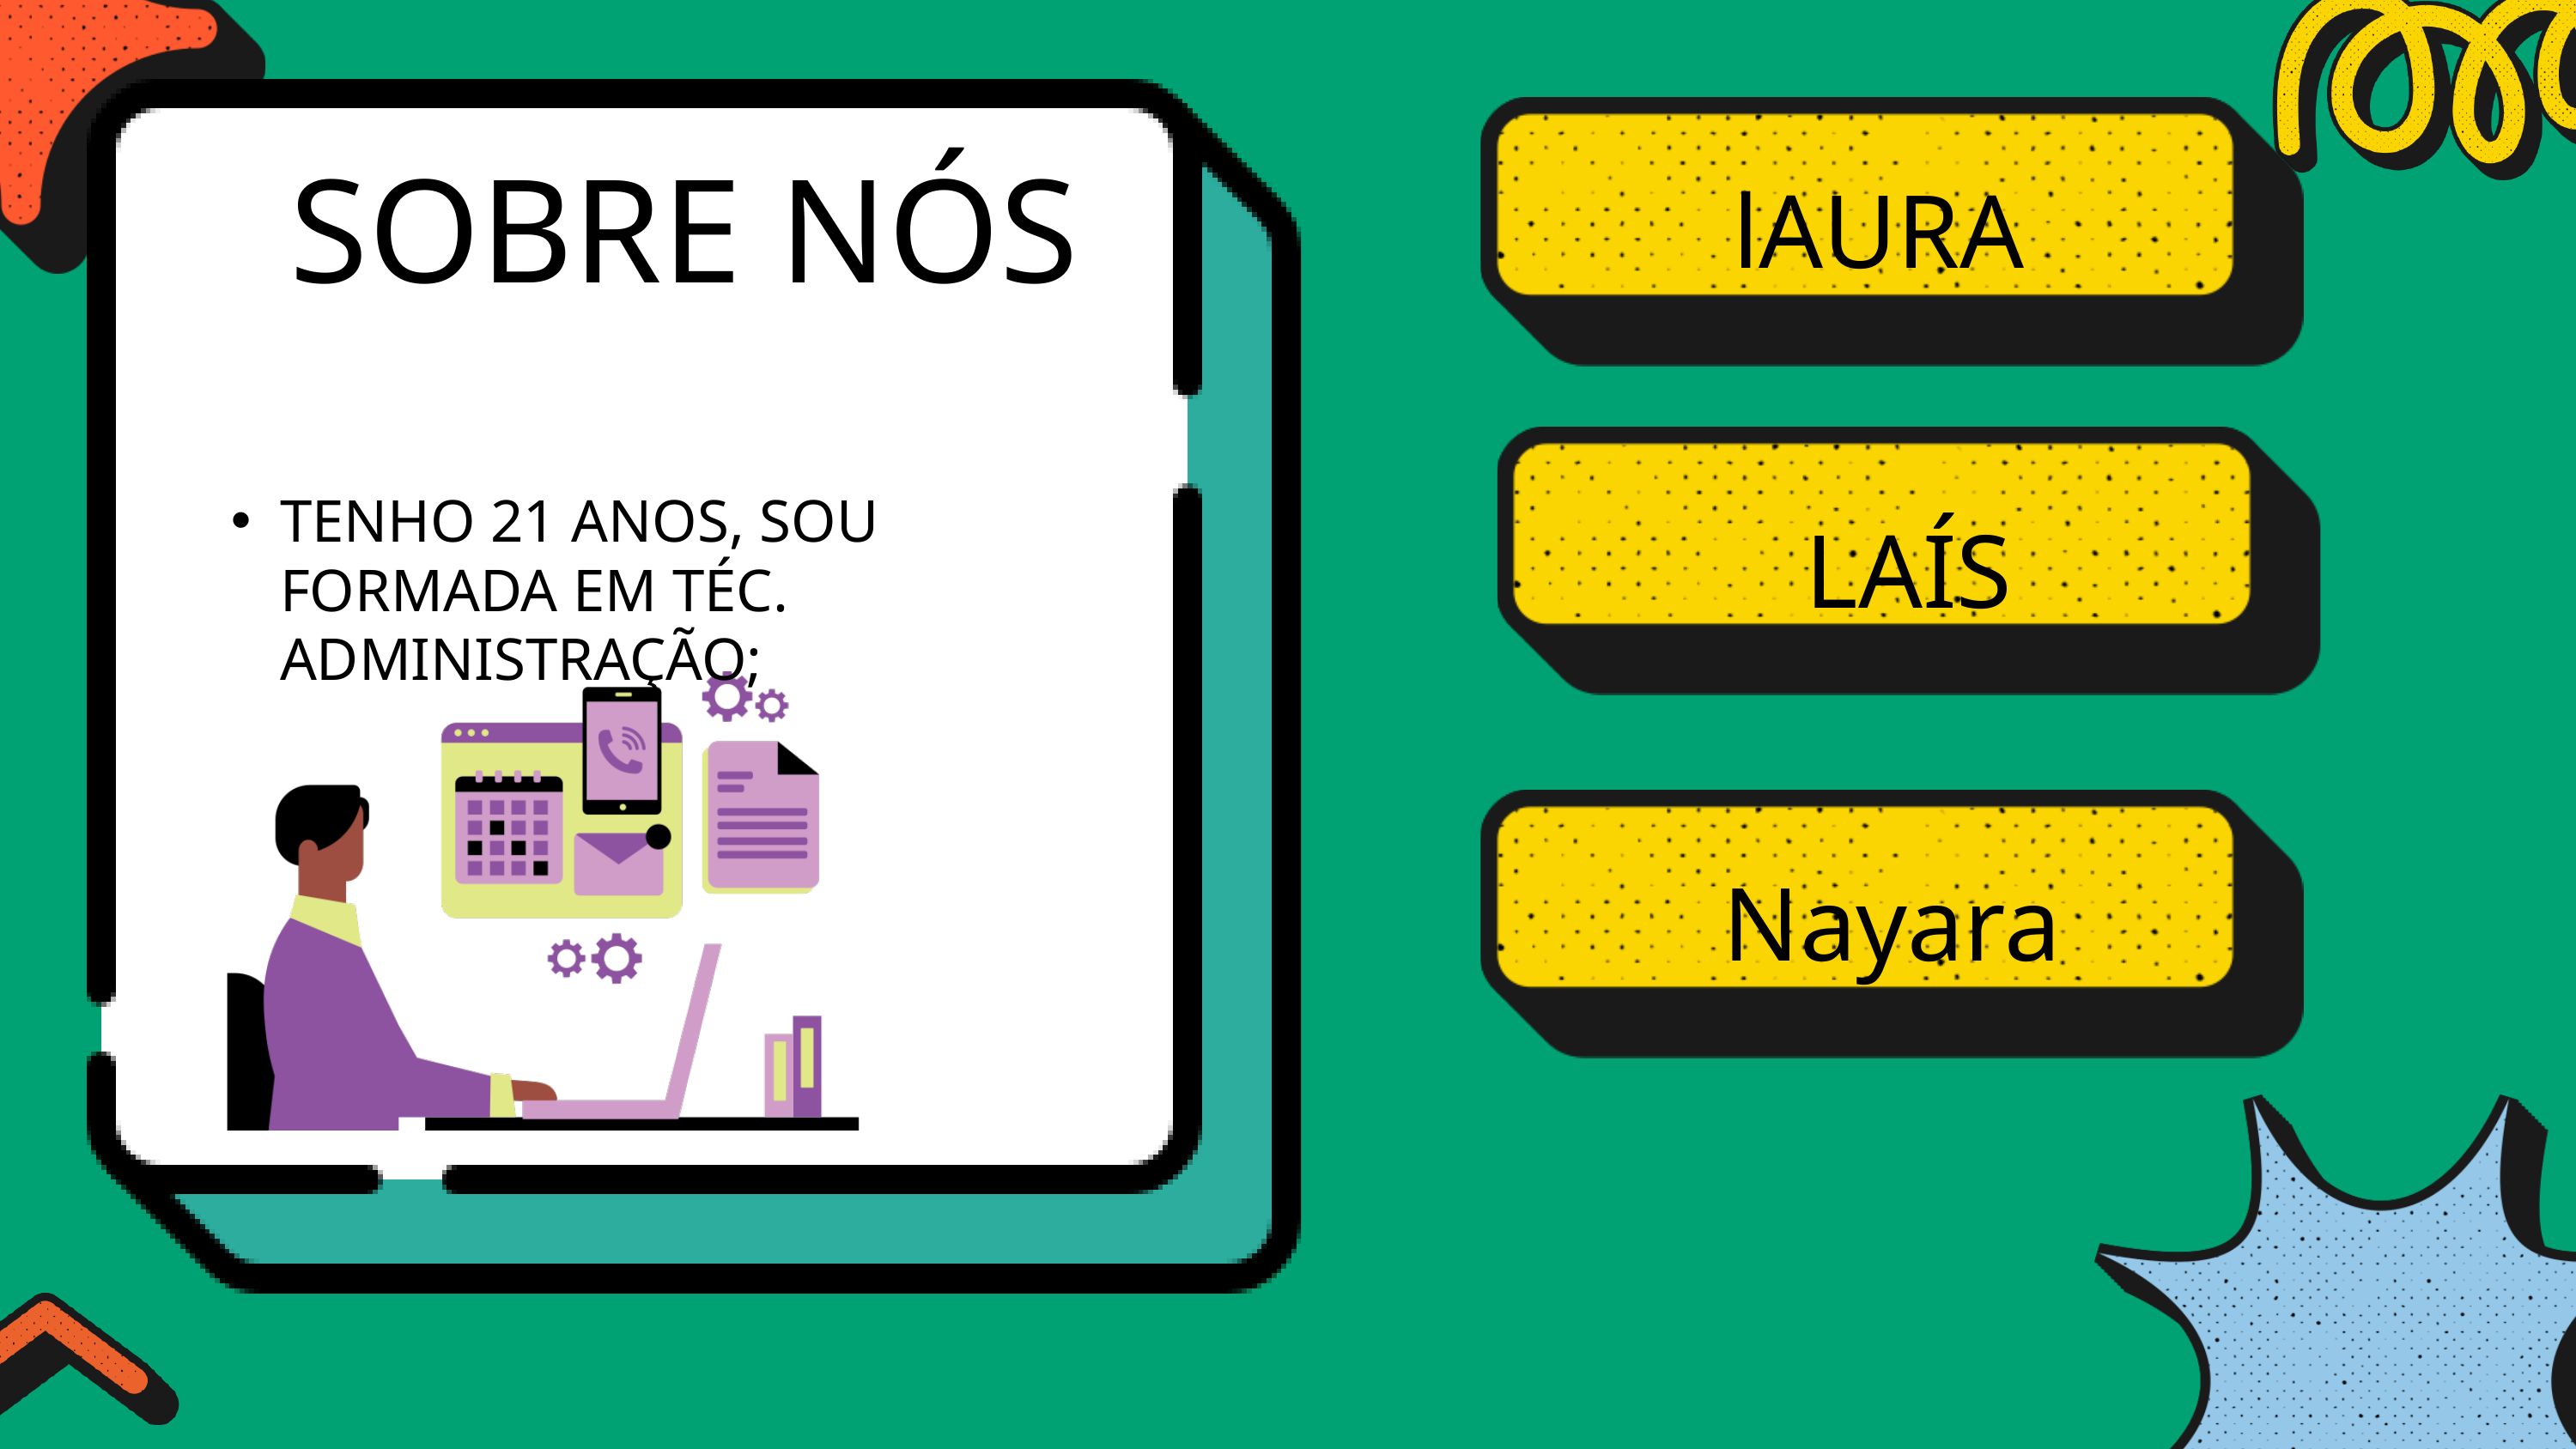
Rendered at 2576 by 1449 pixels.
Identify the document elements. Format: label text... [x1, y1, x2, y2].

text_box SOBRE NÓS [289, 111, 1098, 312]
text_box [2272, 0, 2576, 180]
text_box [87, 79, 1302, 1294]
text_box [227, 970, 860, 1131]
text_box Nayara [1567, 840, 2217, 981]
text_box [1480, 97, 2304, 367]
text_box [0, 1293, 182, 1425]
text_box LAÍS [1583, 487, 2234, 628]
text_box [1480, 790, 2304, 1059]
text_box lAURA [1567, 147, 2217, 289]
text_box [2094, 1094, 2576, 1449]
text_box [0, 0, 266, 274]
text_box TENHO 21 ANOS, SOU FORMADA EM TÉC. ADMINISTRAÇÃO; [181, 346, 1115, 970]
text_box [1497, 427, 2321, 695]
